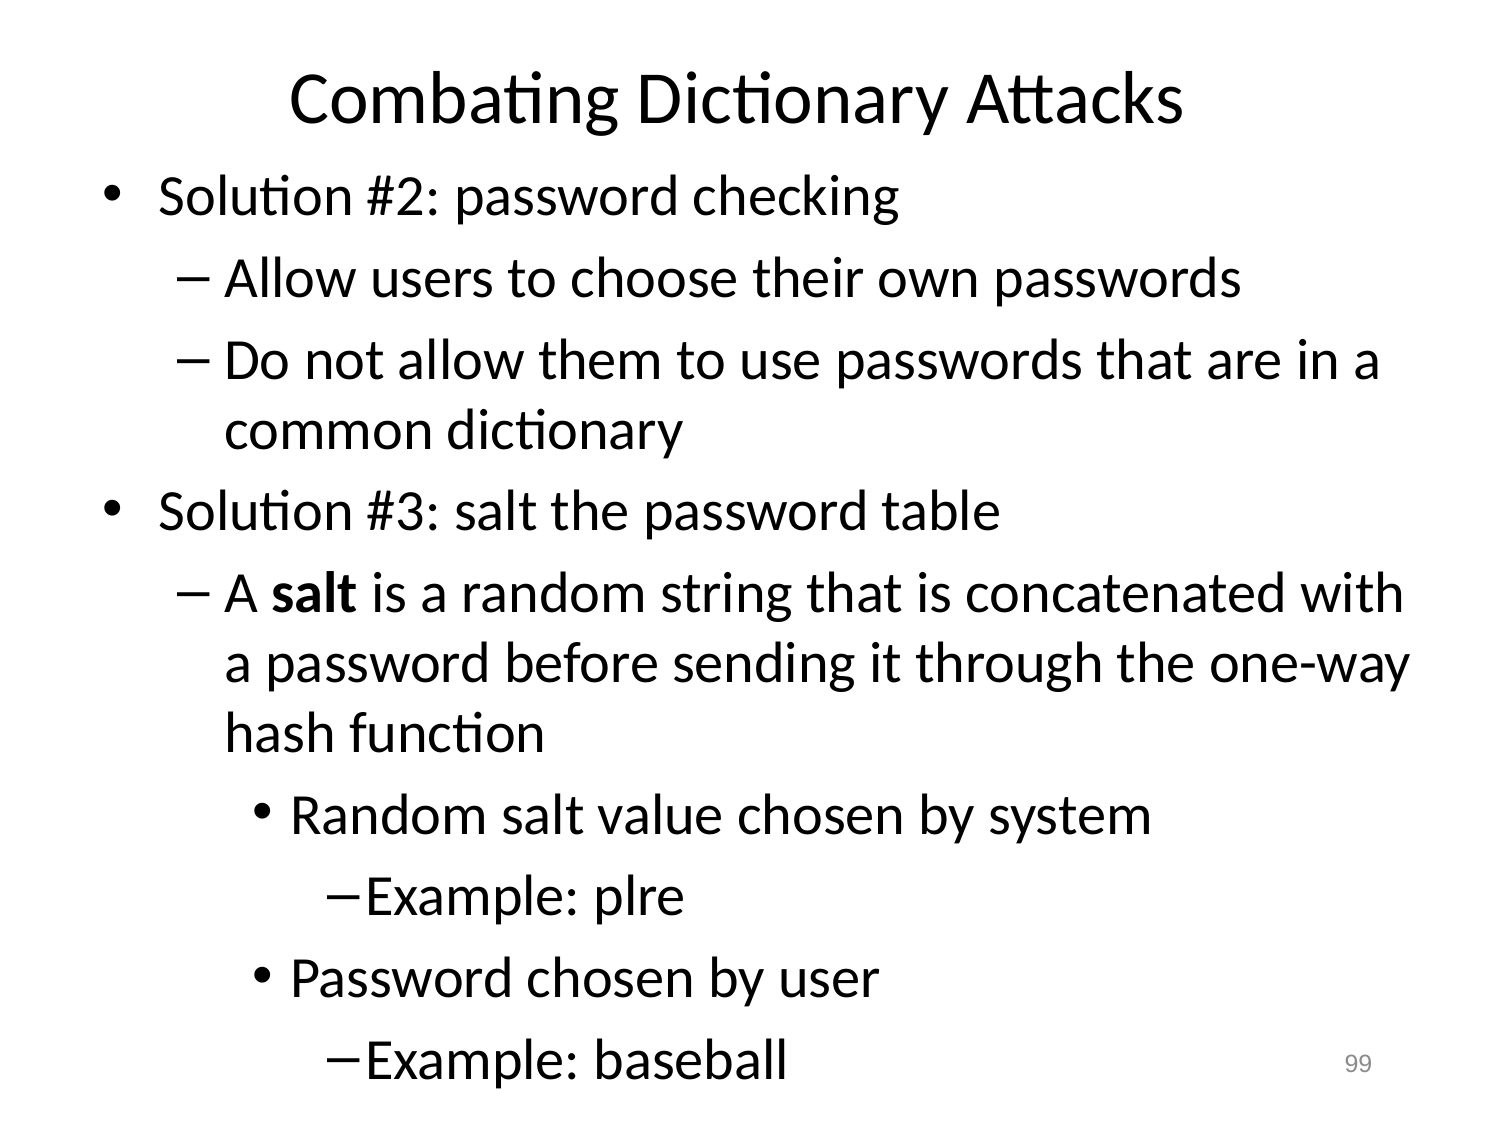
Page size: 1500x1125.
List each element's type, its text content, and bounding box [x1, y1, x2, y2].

slide_number 99 [1074, 1025, 1388, 1100]
title Combating Dictionary Attacks [99, 49, 1376, 138]
list Solution #2: password checking Allow users to choose their own passwords Do not allow them to use passwords that are in a common dictionary Solution #3: salt the password table A salt is a random string that is concatenated with a password before sending it through the one-way hash function Random salt value chosen by system Example: plre Password chosen by user Example: baseball [87, 149, 1451, 826]
